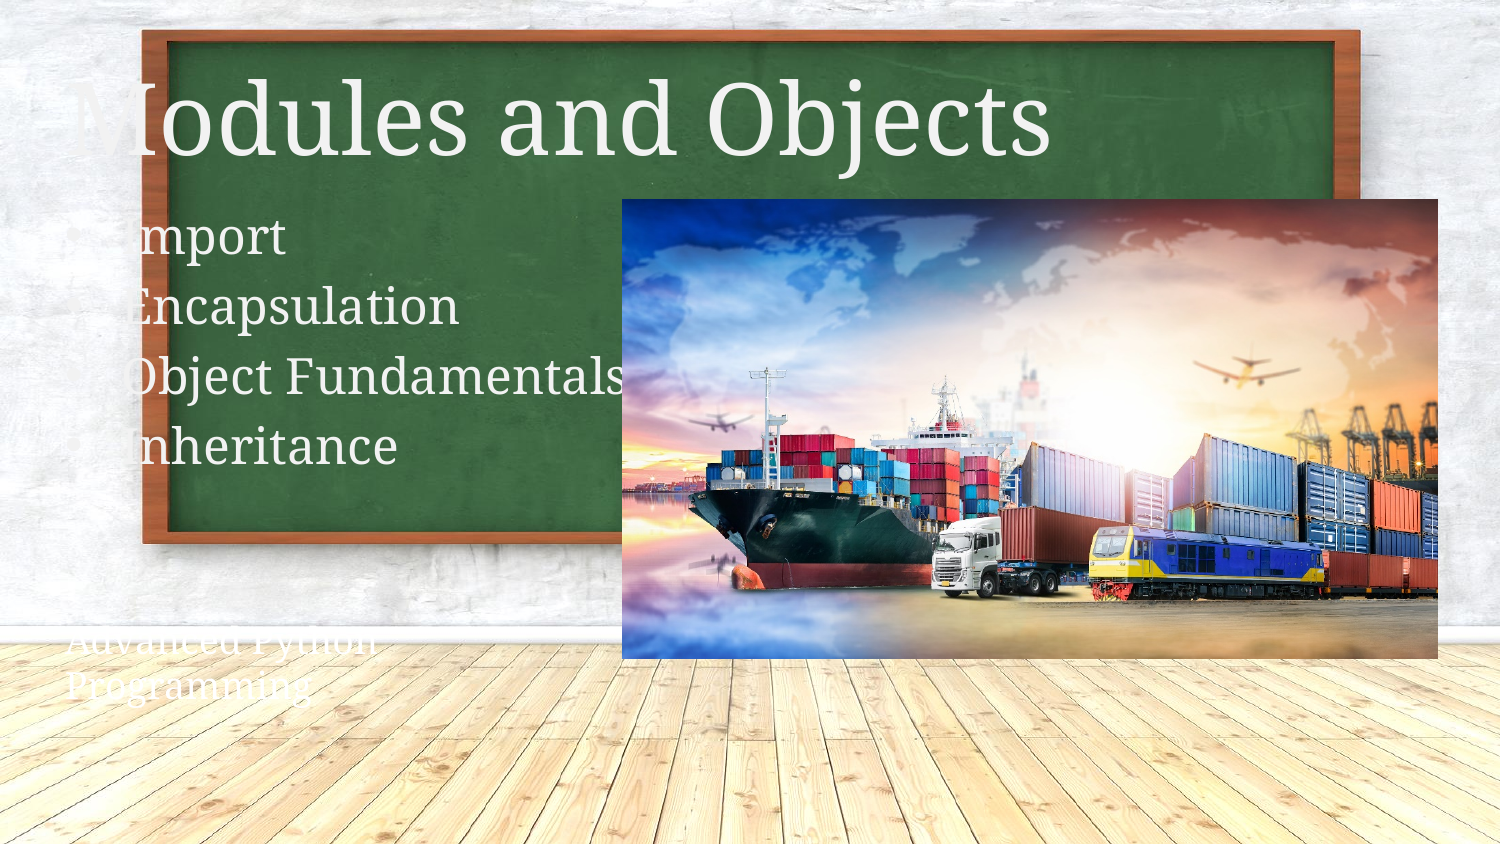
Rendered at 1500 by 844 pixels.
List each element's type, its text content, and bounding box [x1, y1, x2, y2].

title Modules and Objects [50, 33, 1450, 197]
list Import Encapsulation Object Fundamentals Inheritance [50, 196, 713, 610]
picture [0, 0, 1500, 844]
